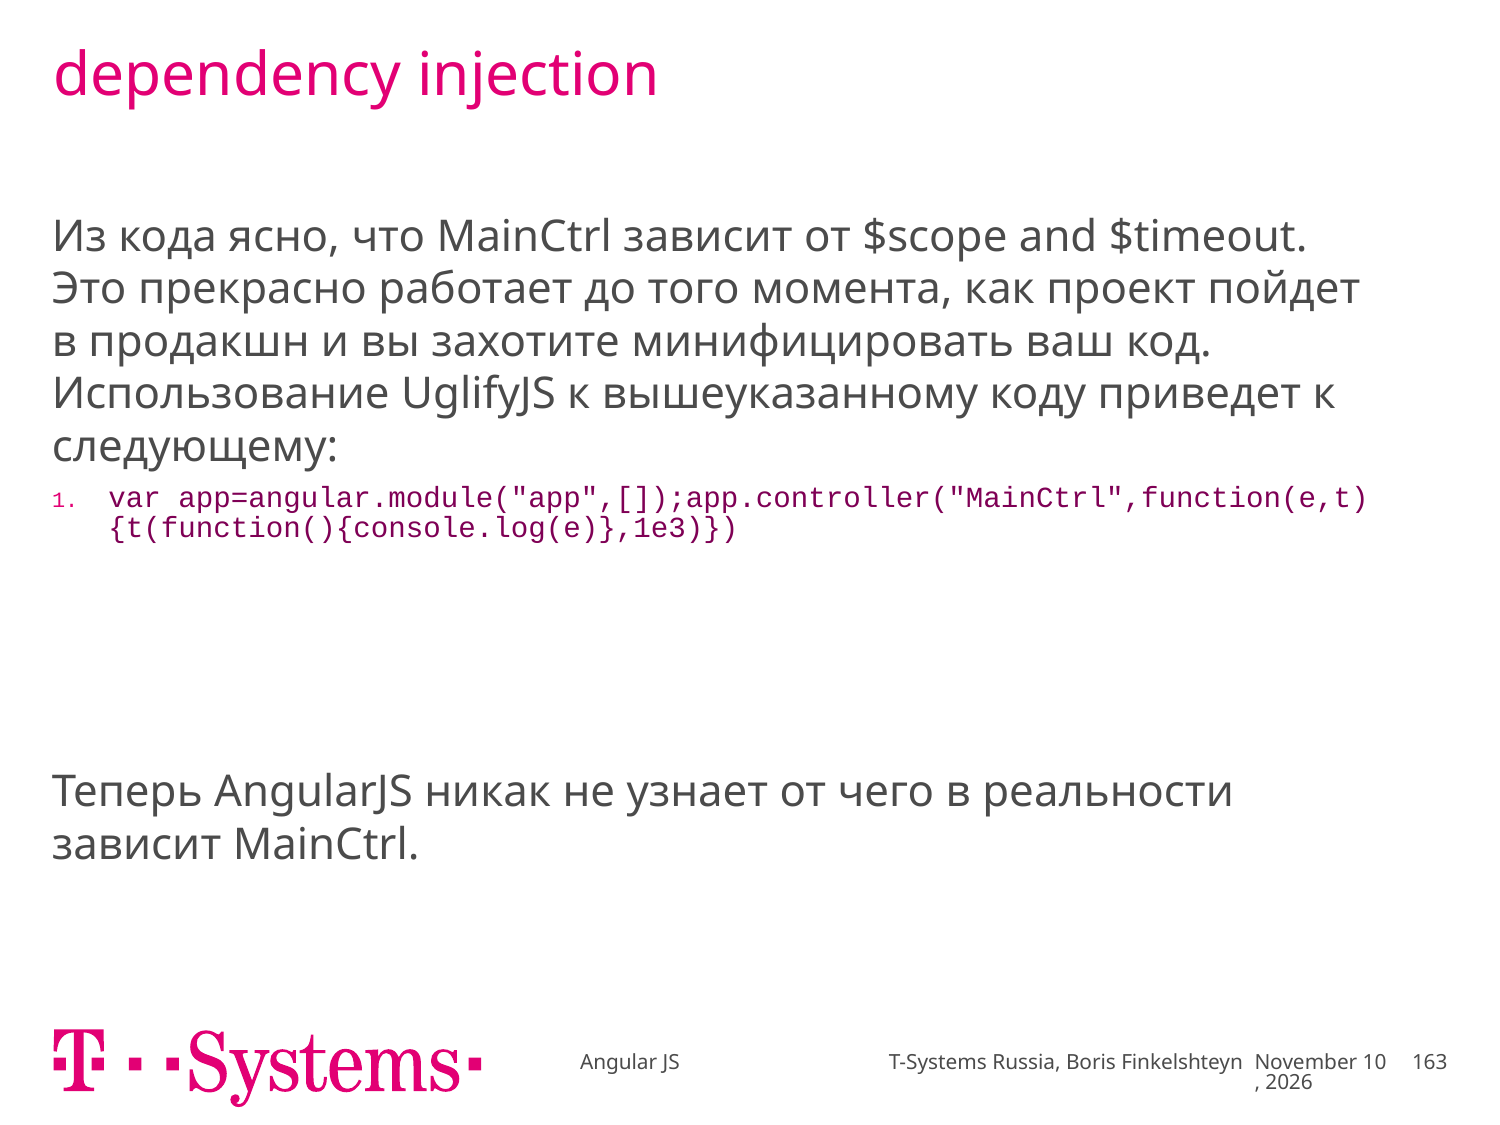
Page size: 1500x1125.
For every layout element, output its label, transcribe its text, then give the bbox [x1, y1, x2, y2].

footer Angular JS T-Systems Russia, Boris Finkelshteyn [567, 1038, 1244, 1087]
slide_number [1254, 1038, 1389, 1087]
text_box Из кода ясно, что MainCtrl зависит от $scope and $timeout. Это прекрасно работает до того момента, как проект пойдет в продакшн и вы захотите минифицировать ваш код. Использование UglifyJS к вышеуказанному коду приведет к следующему: [37, 199, 1400, 476]
text_box Теперь AngularJS никак не узнает от чего в реальности зависит MainCtrl. [37, 755, 1400, 876]
title dependency injection [53, 43, 1447, 132]
table_header var app=angular.module("app",[]);app.controller("MainCtrl",function(e,t){t(function(){console.log(e)},1e3)}) [37, 476, 1462, 778]
slide_number 163 [1399, 1038, 1448, 1087]
